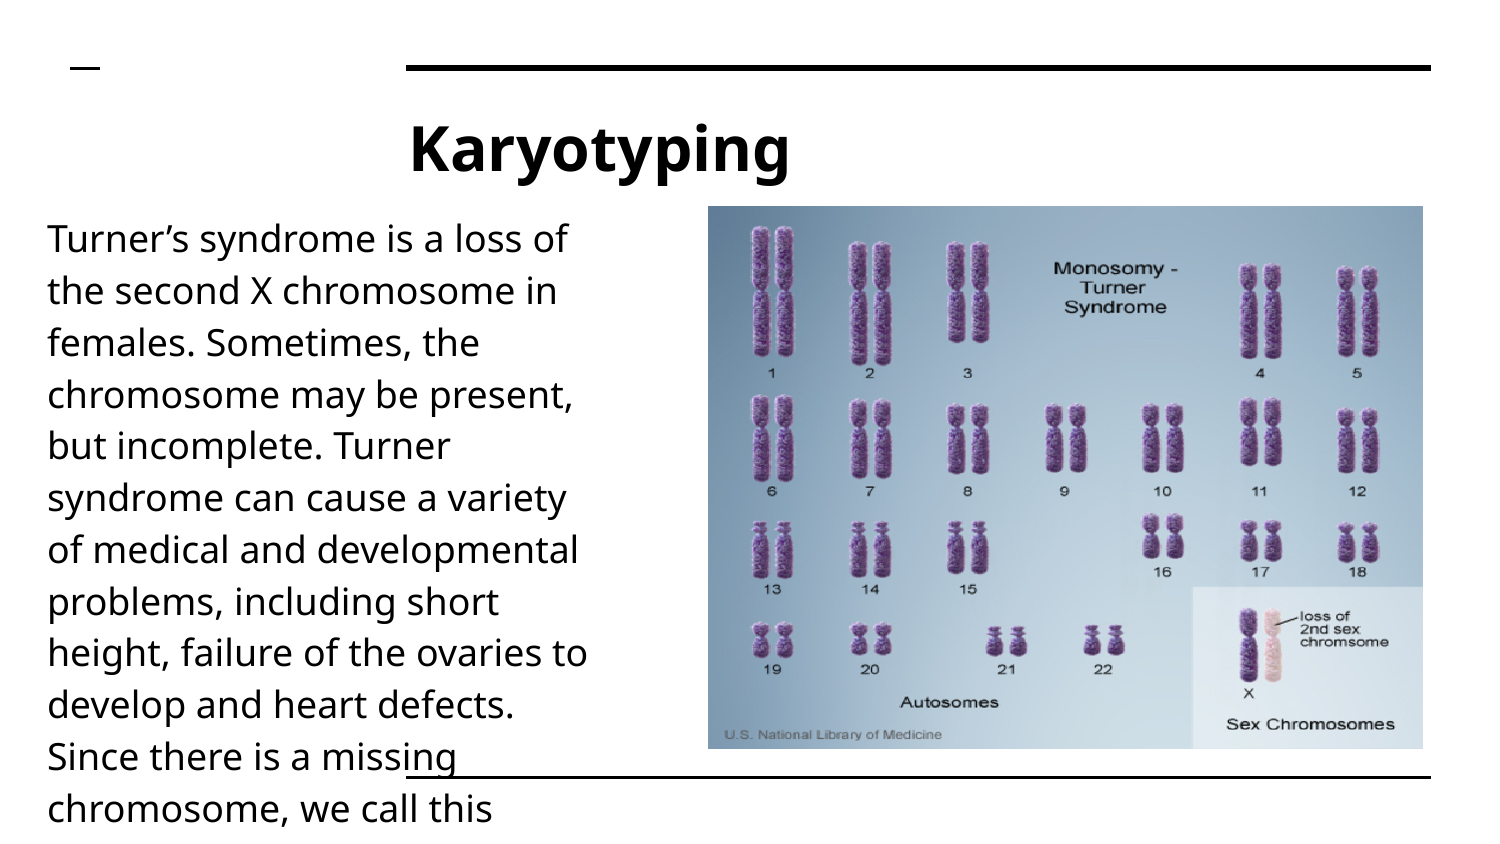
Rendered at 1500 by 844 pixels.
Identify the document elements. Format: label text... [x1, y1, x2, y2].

title Karyotyping [393, 94, 1431, 199]
picture [708, 206, 1423, 749]
list Turner’s syndrome is a loss of the second X chromosome in females. Sometimes, the chromosome may be present, but incomplete. Turner syndrome can cause a variety of medical and developmental problems, including short height, failure of the ovaries to develop and heart defects. Since there is a missing chromosome, we call this monosomy X. [32, 193, 625, 781]
